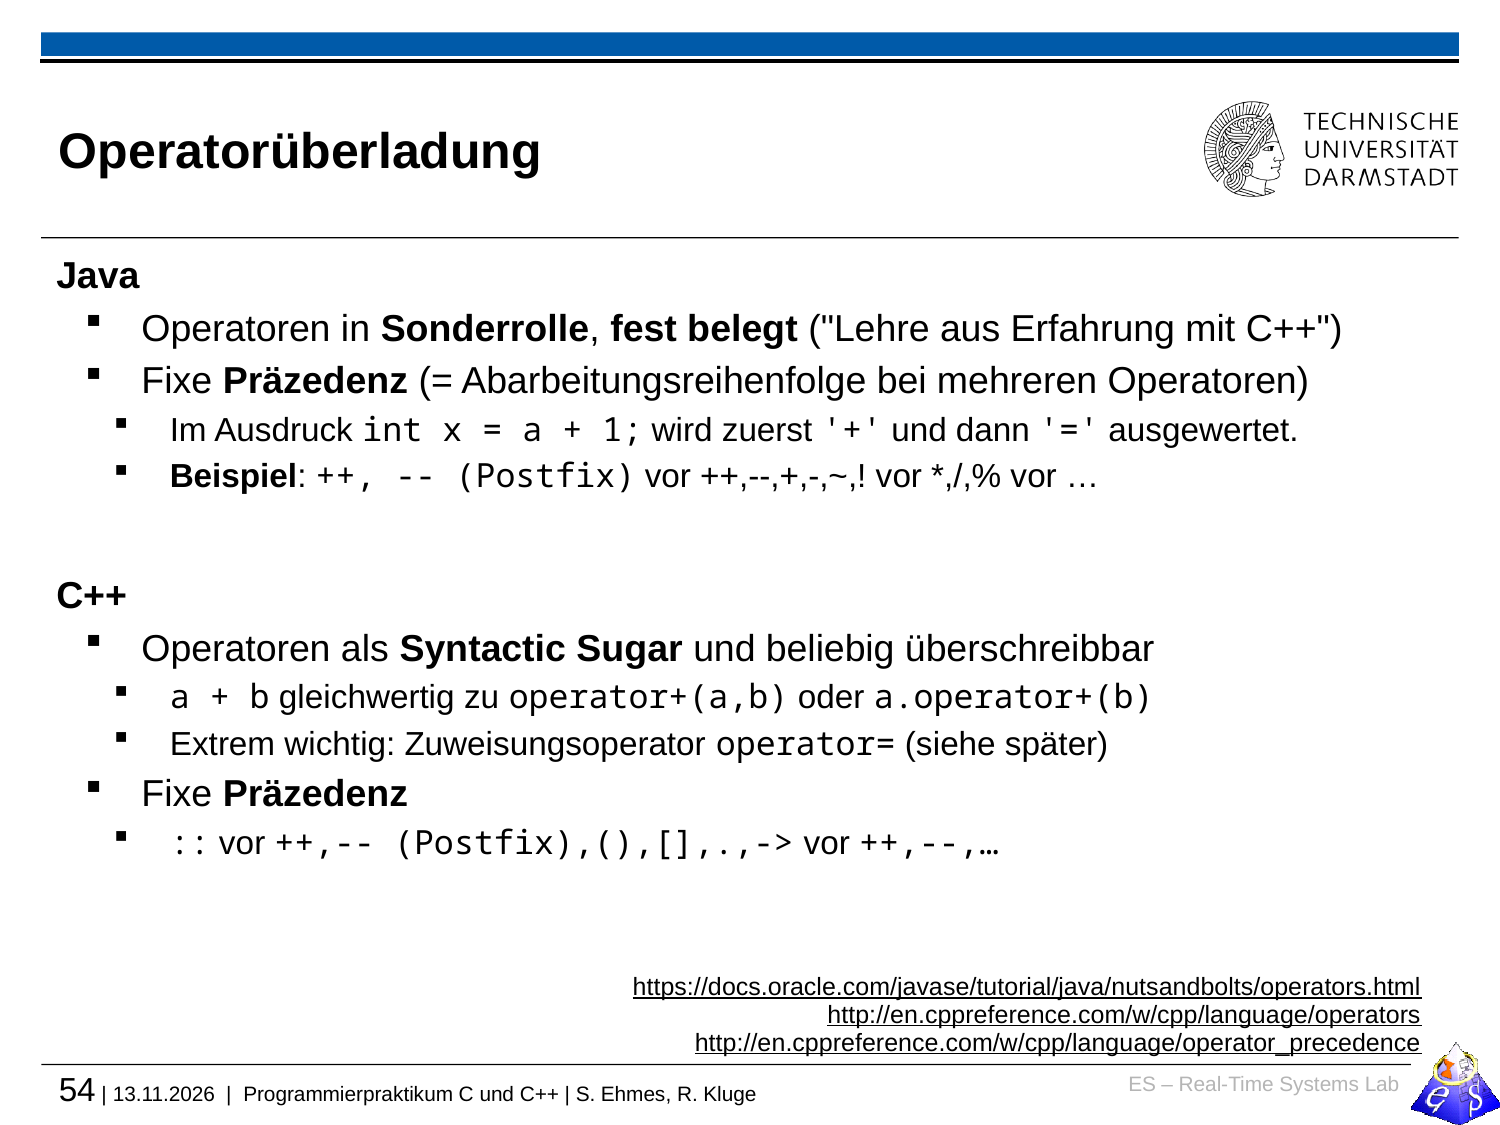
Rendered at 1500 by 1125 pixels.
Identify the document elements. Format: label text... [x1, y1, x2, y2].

picture [1187, 84, 1483, 214]
title Operatorüberladung [58, 80, 1187, 218]
list Java Operatoren in Sonderrolle, fest belegt ("Lehre aus Erfahrung mit C++") Fixe Präzedenz (= Abarbeitungsreihenfolge bei mehreren Operatoren) Im Ausdruck int x = a + 1; wird zuerst '+' und dann '=' ausgewertet. Beispiel: ++, -- (Postfix) vor ++,--,+,-,~,! vor *,/,% vor … C++ Operatoren als Syntactic Sugar und beliebig überschreibbar a + b gleichwertig zu operator+(a,b) oder a.operator+(b) Extrem wichtig: Zuweisungsoperator operator= (siehe später) Fixe Präzedenz :: vor ++,-- (Postfix),(),[],.,-> vor ++,--,… [41, 243, 1459, 941]
picture [1411, 1041, 1500, 1125]
text_box https://docs.oracle.com/javase/tutorial/java/nutsandbolts/operators.html http://en.cppreference.com/w/cpp/language/operators http://en.cppreference.com/w/cpp/language/operator_precedence [596, 966, 1444, 1065]
